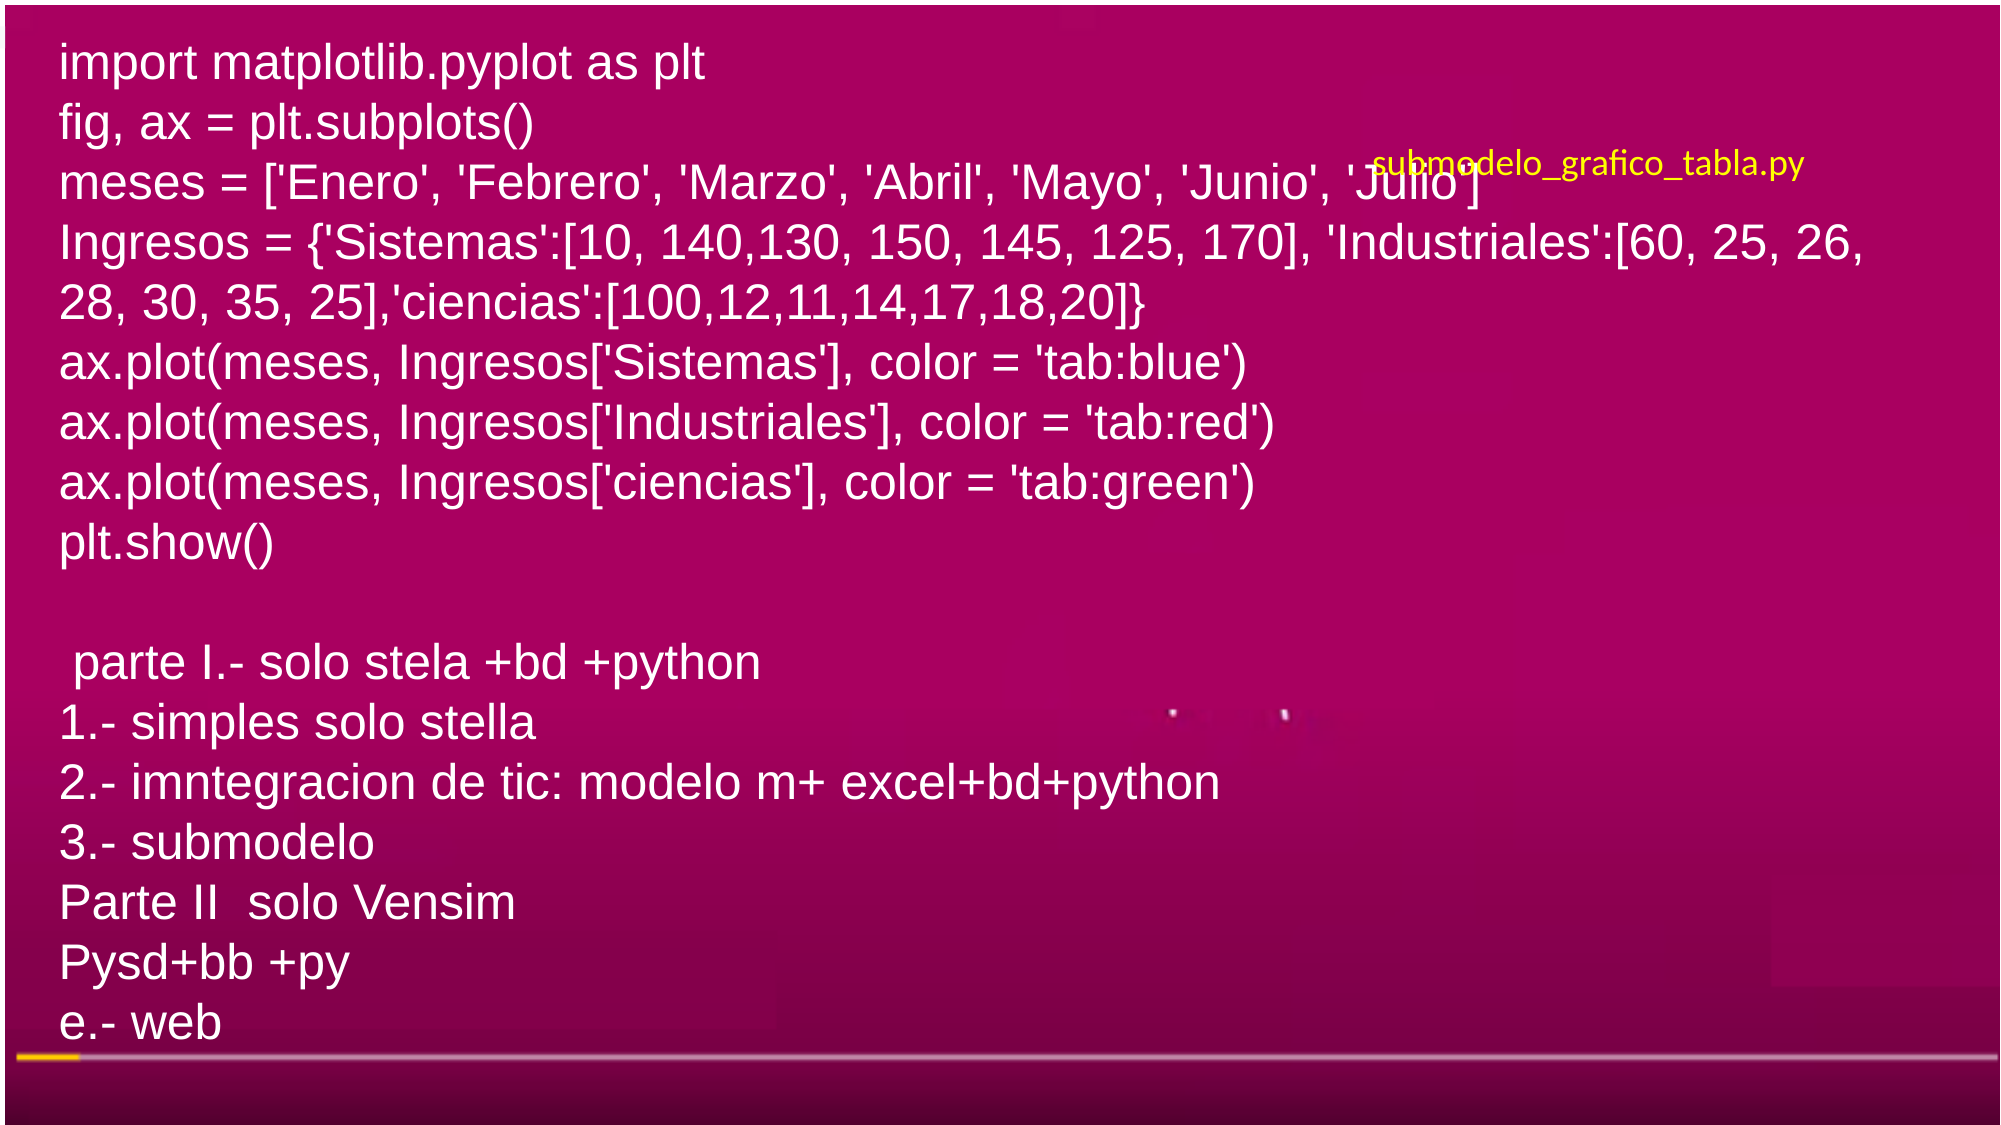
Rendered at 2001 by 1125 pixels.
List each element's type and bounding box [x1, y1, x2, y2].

picture [5, 5, 2000, 1125]
text_box [0, 26, 5, 49]
